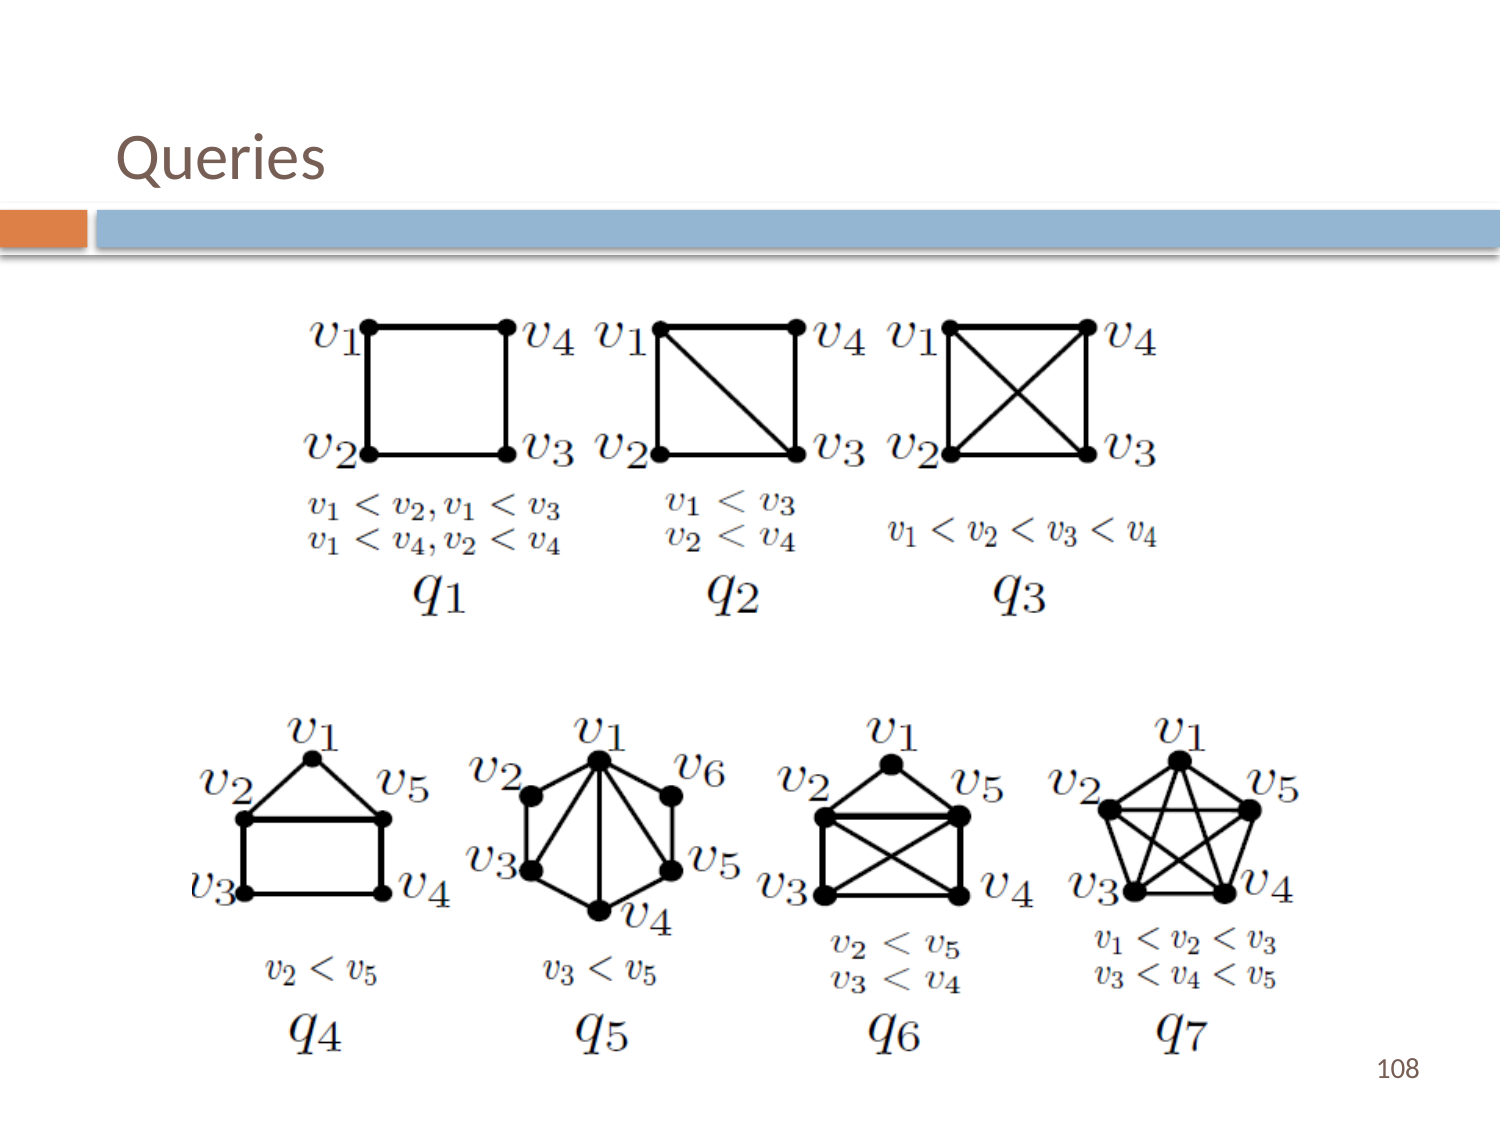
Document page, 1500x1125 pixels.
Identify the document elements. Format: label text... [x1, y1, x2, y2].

slide_number 108 [1316, 1046, 1436, 1087]
title Queries [100, 37, 1438, 200]
picture [192, 672, 1308, 1068]
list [277, 288, 1171, 624]
